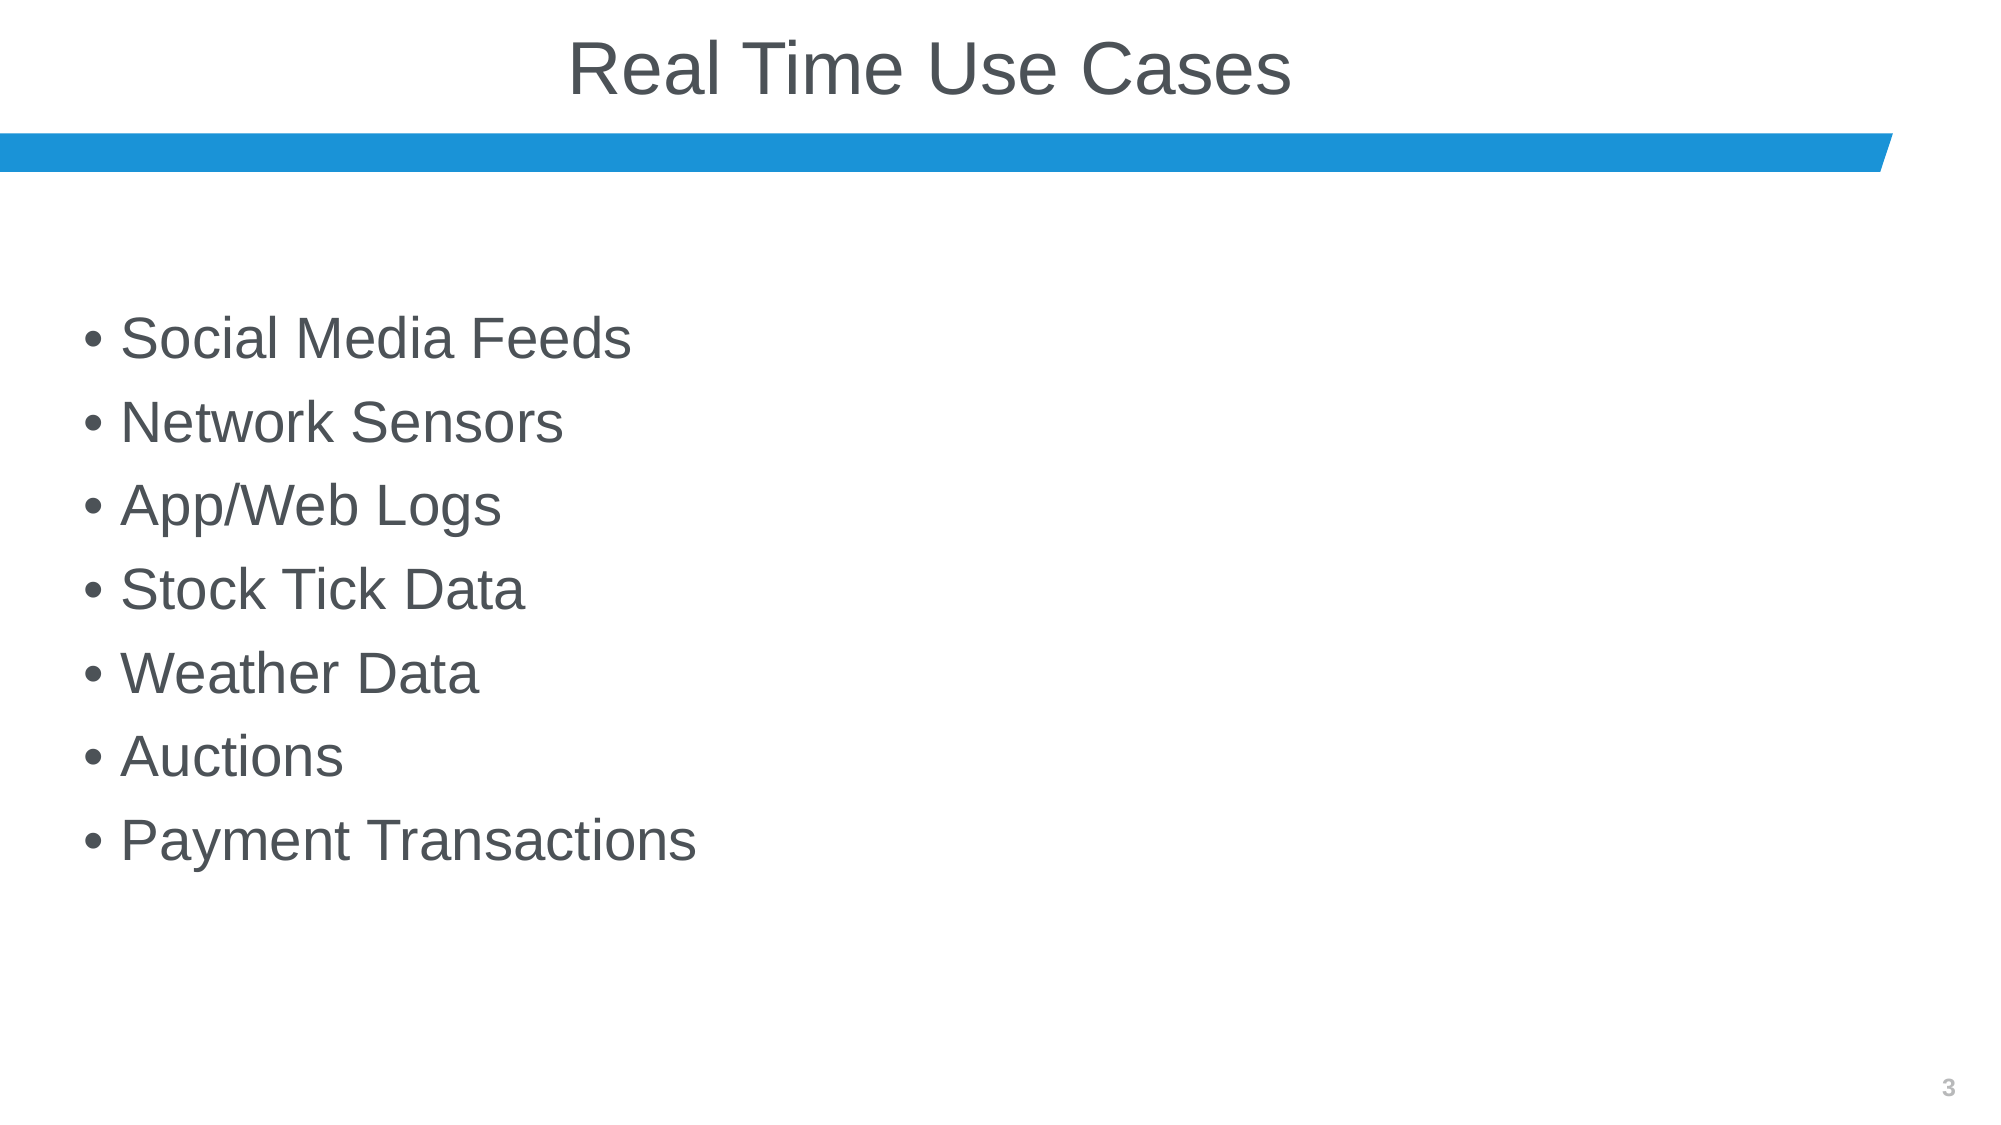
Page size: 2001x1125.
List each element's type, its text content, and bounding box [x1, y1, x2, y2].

slide_number 2 [1909, 1056, 1971, 1117]
list • Social Media Feeds • Network Sensors • App/Web Logs • Stock Tick Data • Weather Data • Auctions • Payment Transactions [69, 210, 1794, 953]
title Real Time Use Cases [67, 0, 1793, 142]
